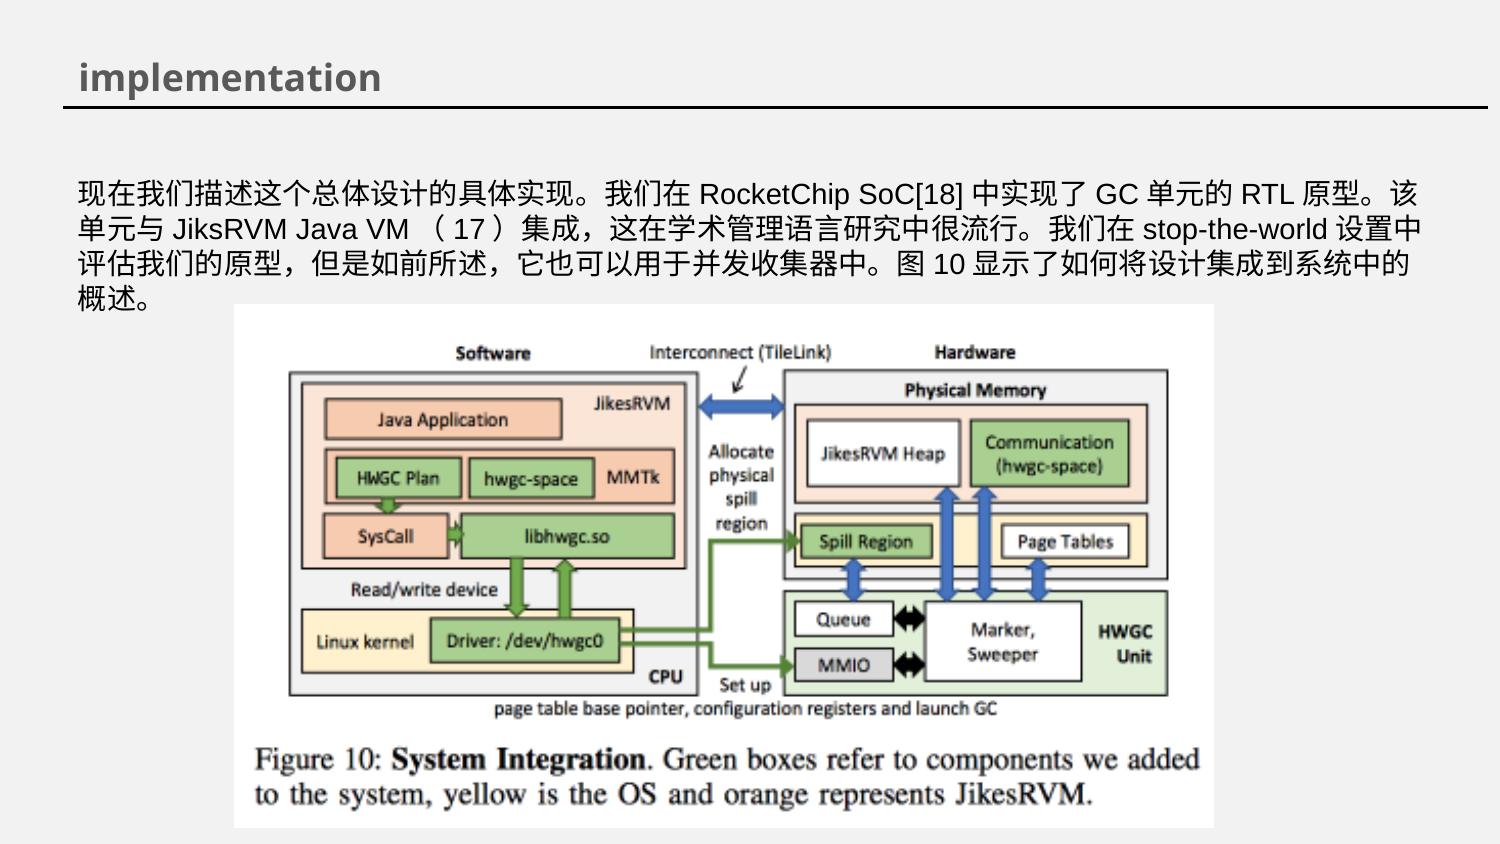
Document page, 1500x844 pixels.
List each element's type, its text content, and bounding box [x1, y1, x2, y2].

picture [234, 304, 1214, 828]
text_box 现在我们描述这个总体设计的具体实现。我们在RocketChip SoC[18]中实现了GC单元的RTL原型。该单元与JiksRVM Java VM（17）集成，这在学术管理语言研究中很流行。我们在stop-the-world设置中评估我们的原型，但是如前所述，它也可以用于并发收集器中。图10显示了如何将设计集成到系统中的概述。 [63, 167, 1455, 323]
text_box implementation [63, 46, 1500, 107]
